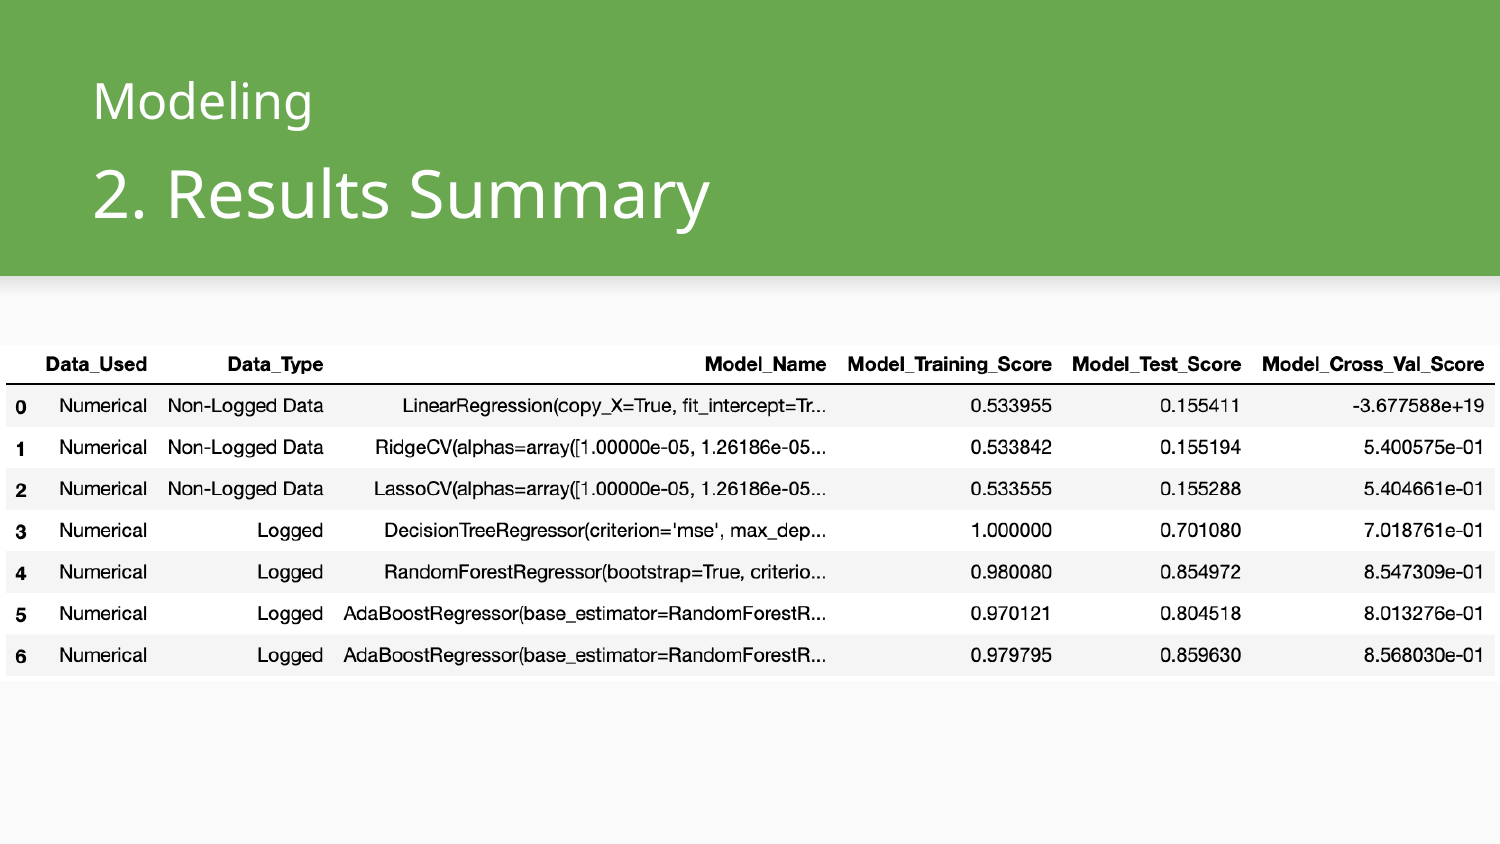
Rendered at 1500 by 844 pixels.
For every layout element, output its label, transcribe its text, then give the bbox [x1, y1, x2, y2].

title Modeling [77, 18, 1427, 145]
picture [0, 344, 1500, 681]
title 2. Results Summary [77, 145, 1427, 248]
